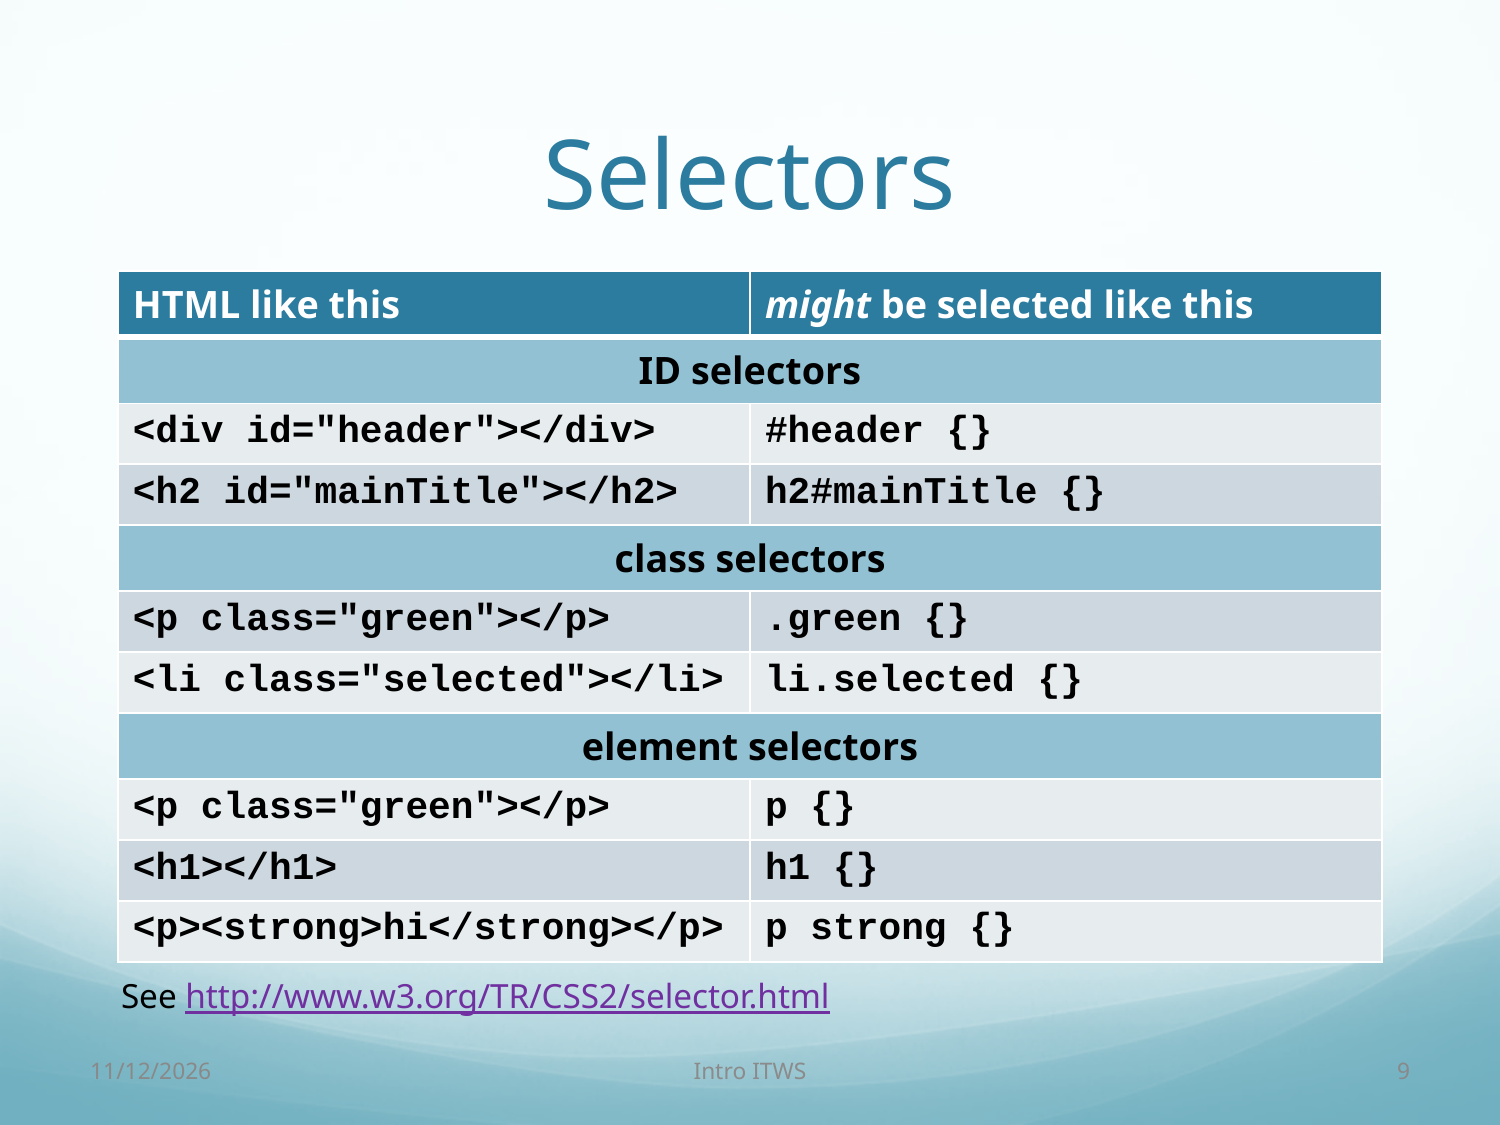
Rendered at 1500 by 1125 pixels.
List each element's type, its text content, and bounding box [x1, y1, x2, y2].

table_cell ID selectors [119, 340, 1381, 403]
table_cell li.selected {} [751, 653, 1381, 712]
table_cell <h2 id="mainTitle"></h2> [119, 465, 749, 524]
table_cell <h1></h1> [119, 841, 749, 900]
table_cell p strong {} [751, 902, 1381, 961]
table_cell #header {} [751, 404, 1381, 463]
table_header might be selected like this [751, 272, 1381, 334]
table_cell p {} [751, 780, 1381, 839]
slide_number 9 [1075, 1042, 1426, 1103]
text_box See http://www.w3.org/TR/CSS2/selector.html [106, 967, 854, 1028]
table_cell h1 {} [751, 841, 1381, 900]
table_cell <div id="header"></div> [119, 404, 749, 463]
table_cell .green {} [751, 592, 1381, 651]
table_cell class selectors [119, 526, 1381, 590]
table_cell h2#mainTitle {} [751, 465, 1381, 524]
table_cell <p class="green"></p> [119, 592, 749, 651]
table_cell <p class="green"></p> [119, 780, 749, 839]
footer Intro ITWS [512, 1042, 988, 1103]
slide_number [75, 1042, 425, 1103]
table_cell <li class="selected"></li> [119, 653, 749, 712]
table_cell element selectors [119, 714, 1381, 778]
table_header HTML like this [119, 272, 749, 334]
table_cell <p><strong>hi</strong></p> [119, 902, 749, 961]
title Selectors [90, 17, 1410, 237]
